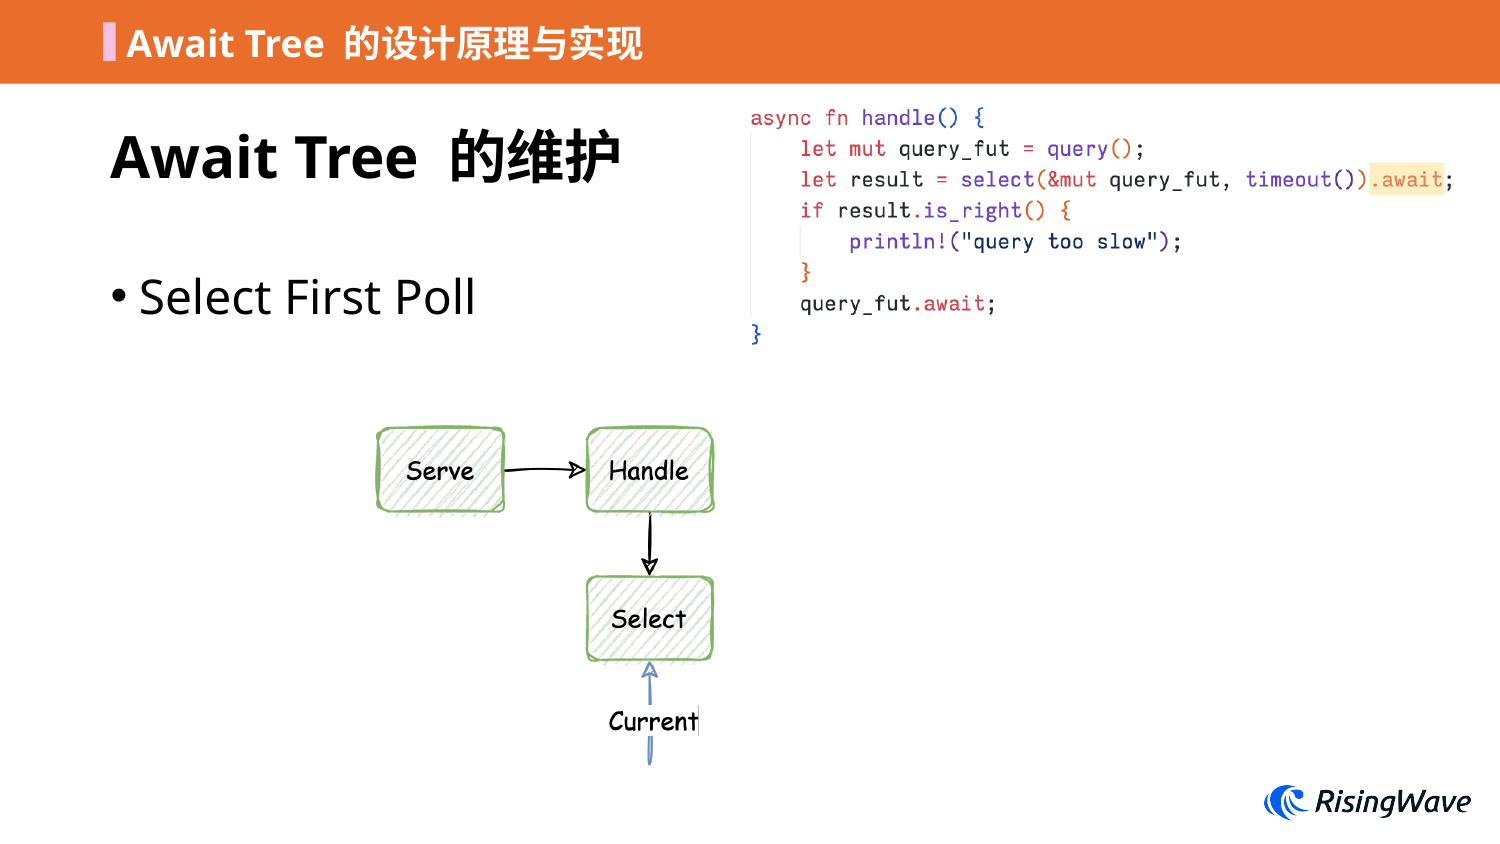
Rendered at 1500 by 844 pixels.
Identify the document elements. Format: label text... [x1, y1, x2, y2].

picture [735, 100, 1468, 362]
picture [356, 405, 736, 788]
title Await Tree 的维护 [102, 110, 735, 209]
list Select First Poll [102, 252, 1398, 761]
picture [1264, 785, 1471, 821]
text_box Await Tree 的设计原理与实现 [118, 13, 870, 73]
